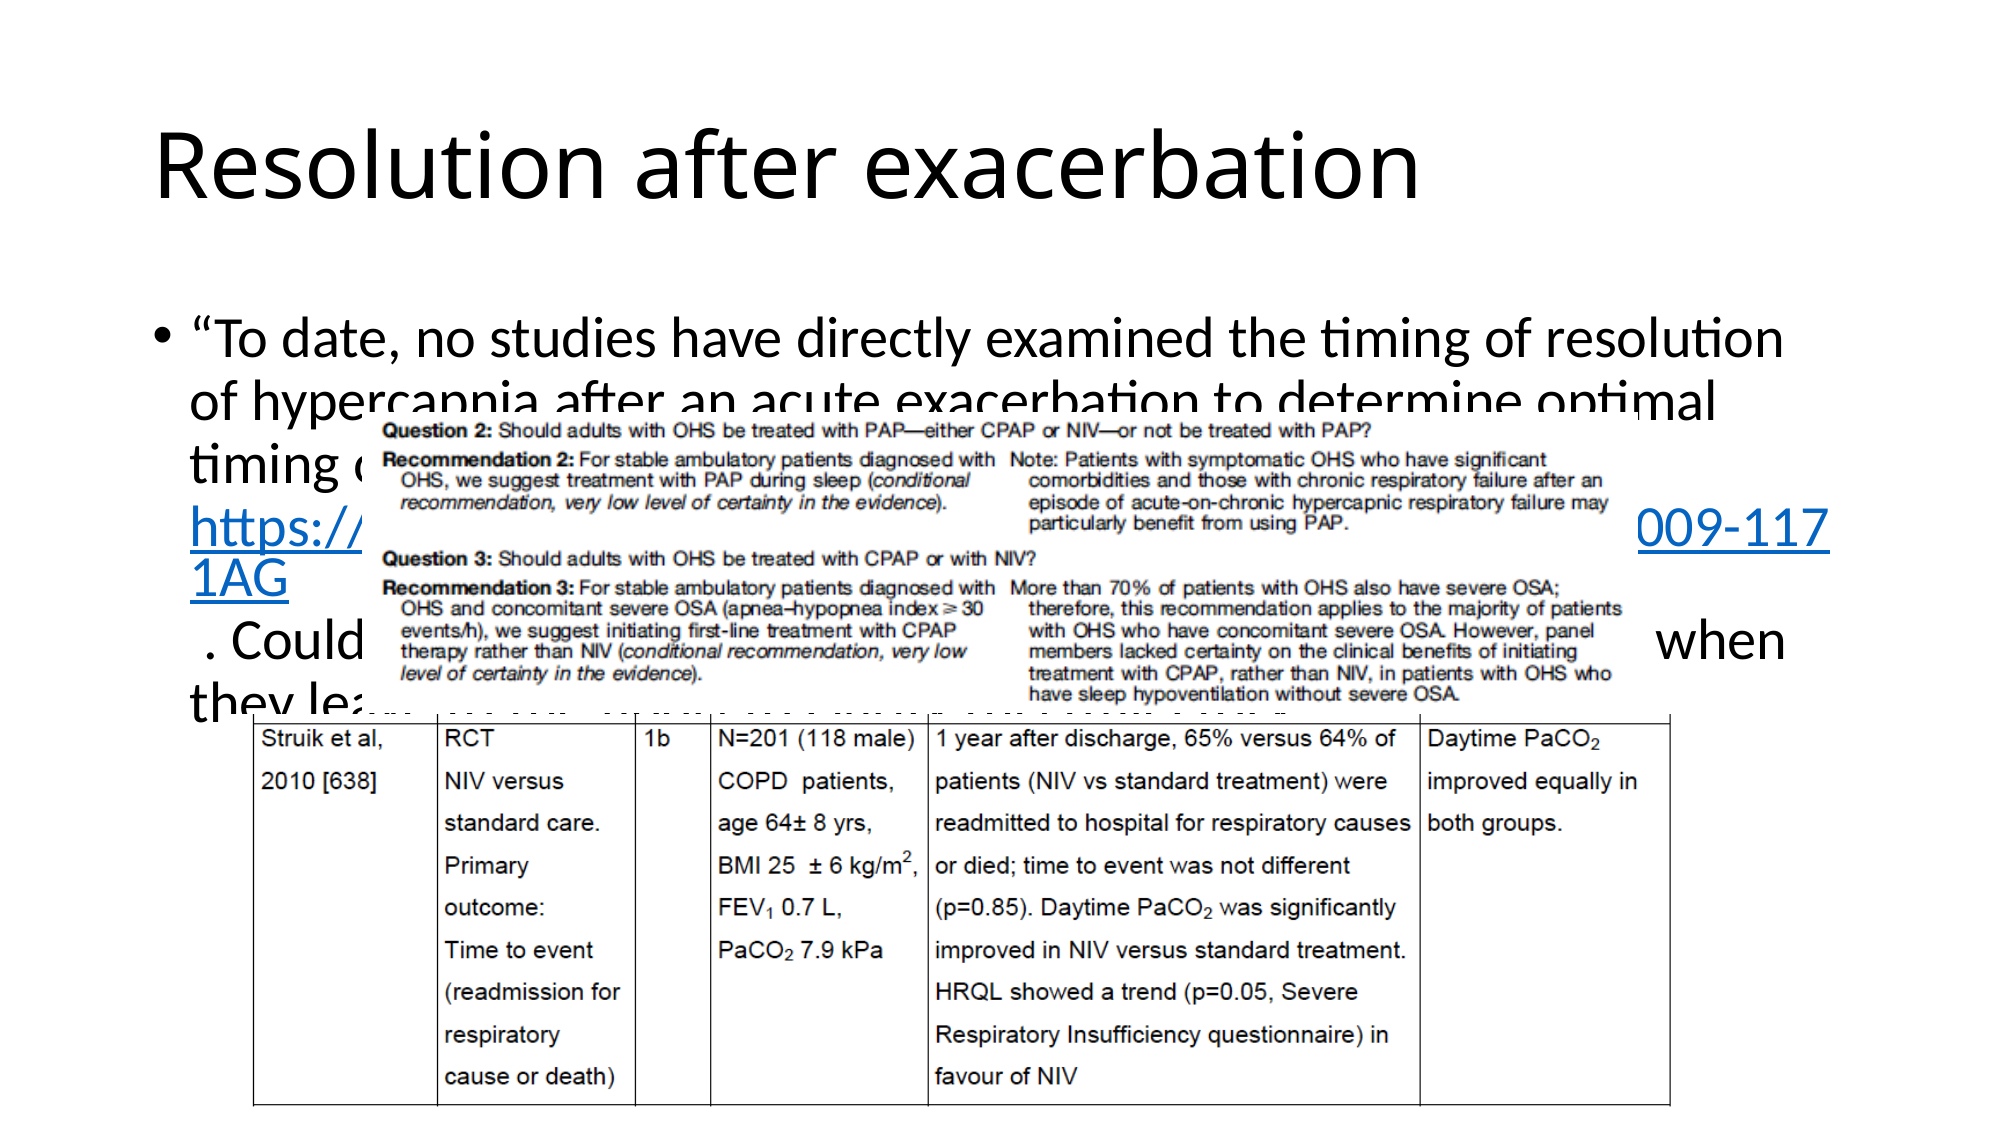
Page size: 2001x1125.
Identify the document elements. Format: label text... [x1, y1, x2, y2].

title Resolution after exacerbation [137, 59, 1863, 278]
picture [231, 714, 1687, 1125]
list “To date, no studies have directly examined the timing of resolution of hypercapnia after an acute exacerbation to determine optimal timing of initiation of long-term NIV: https://www.atsjournals.org/doi/full/10.1513/AnnalsATS.202009-1171AG . Could you send people out with capnography monitors (e.g. when they leave to the floor) to clarify this trajectory? [137, 299, 1863, 1014]
picture [362, 411, 1638, 713]
